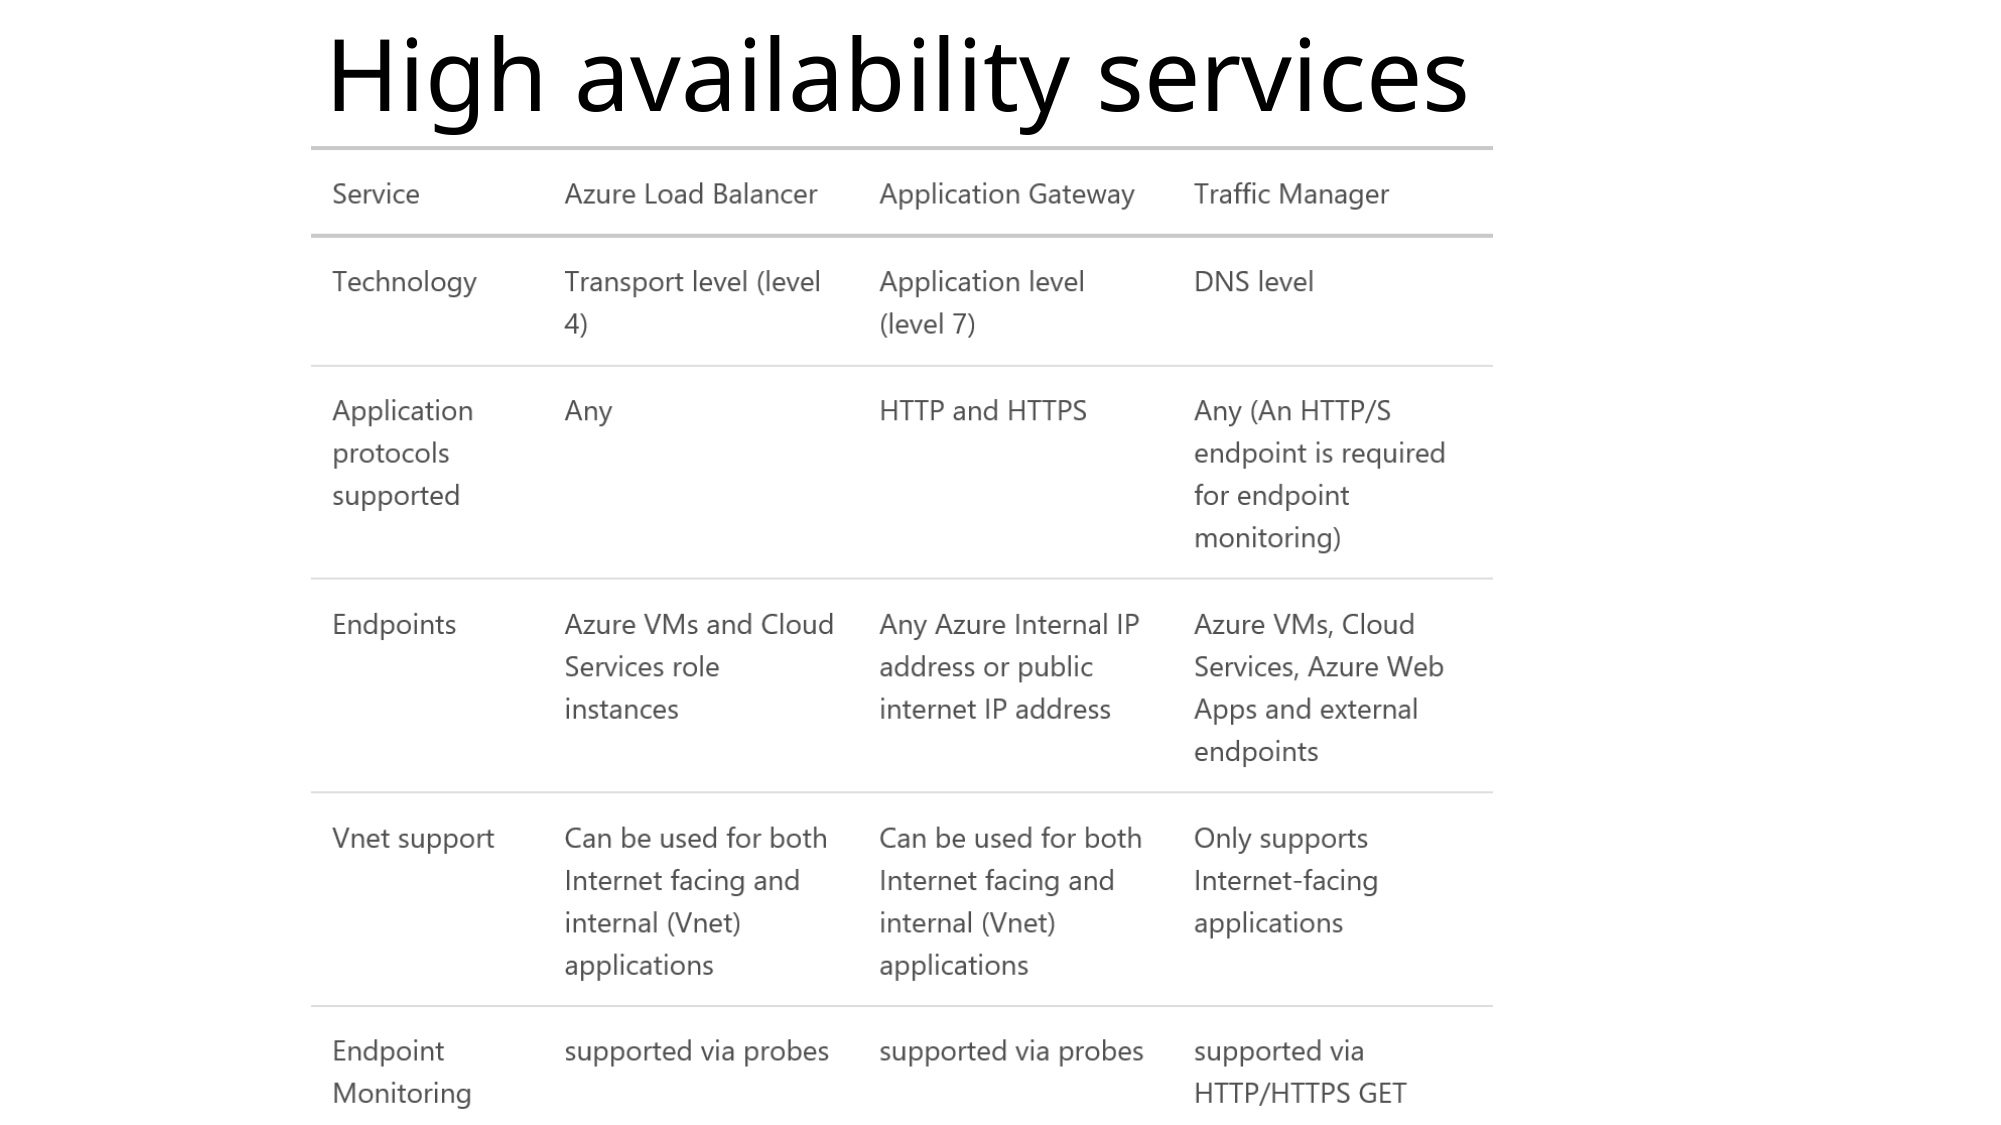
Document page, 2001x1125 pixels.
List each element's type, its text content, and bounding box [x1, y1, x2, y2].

picture [303, 140, 1495, 1125]
title High availability services [0, 49, 1888, 141]
